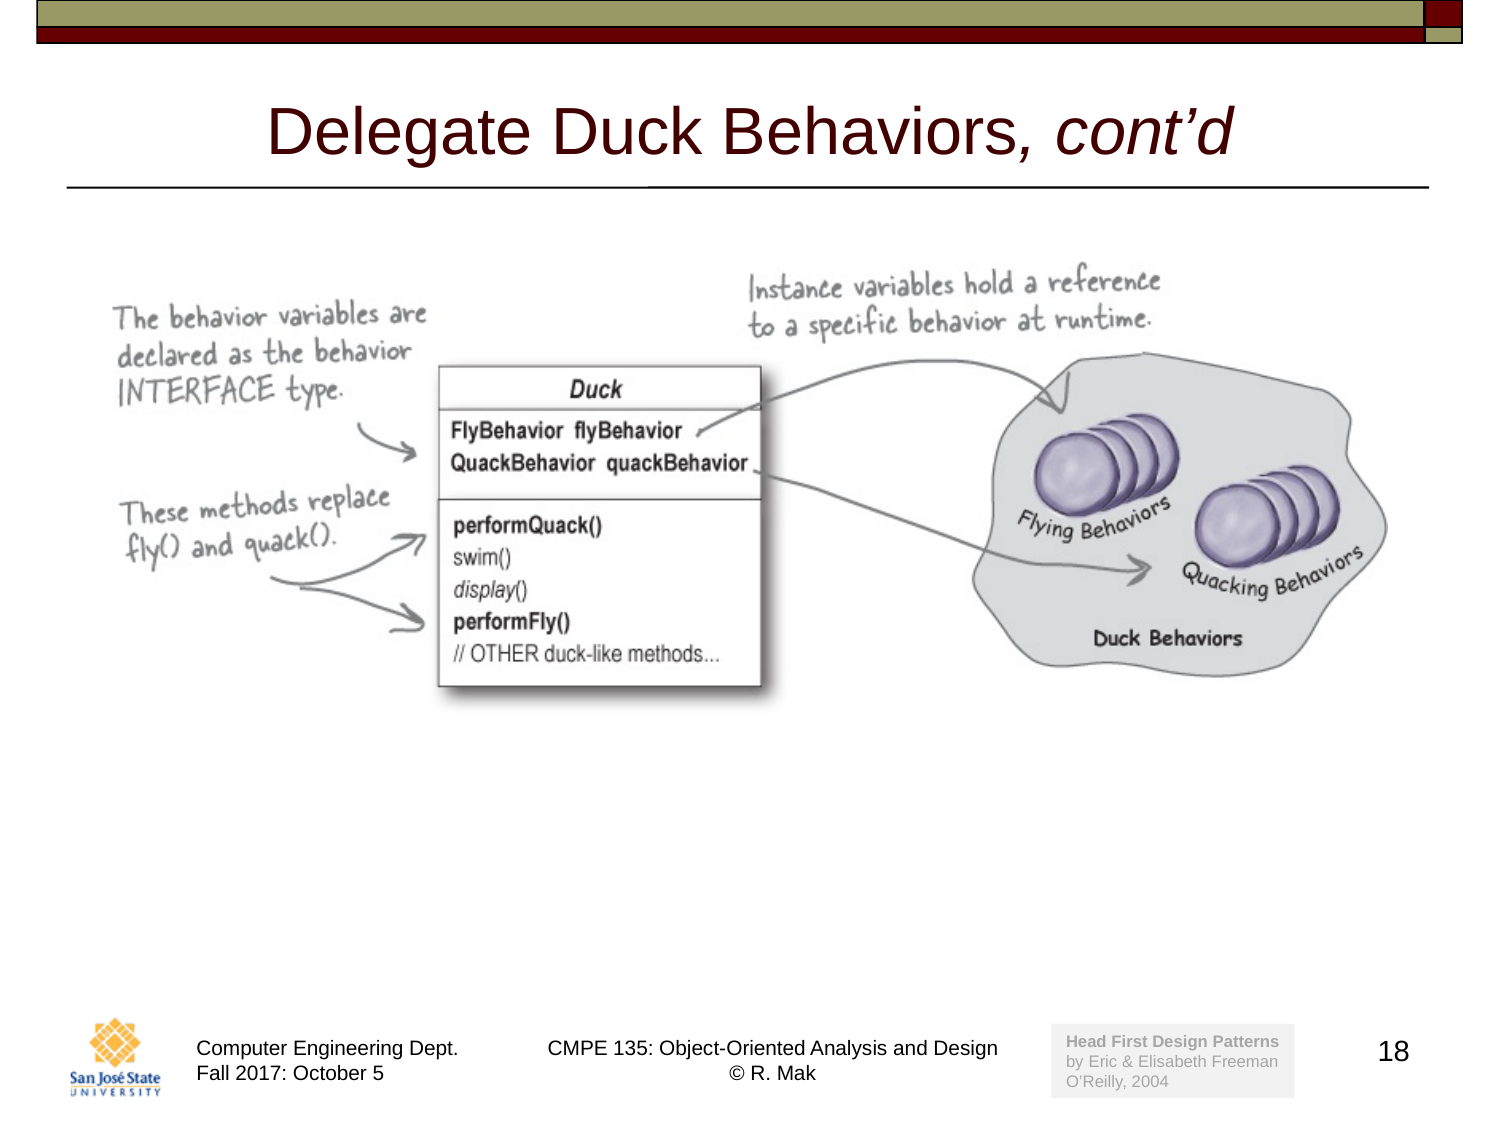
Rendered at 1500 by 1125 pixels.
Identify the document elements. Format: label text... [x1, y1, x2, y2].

picture [60, 1012, 166, 1112]
title Delegate Duck Behaviors, cont’d [75, 67, 1425, 175]
slide_number 18 [1335, 1025, 1425, 1100]
text_box Head First Design Patterns by Eric & Elisabeth Freeman O’Reilly, 2004 [1051, 1023, 1295, 1099]
picture [112, 261, 1388, 713]
